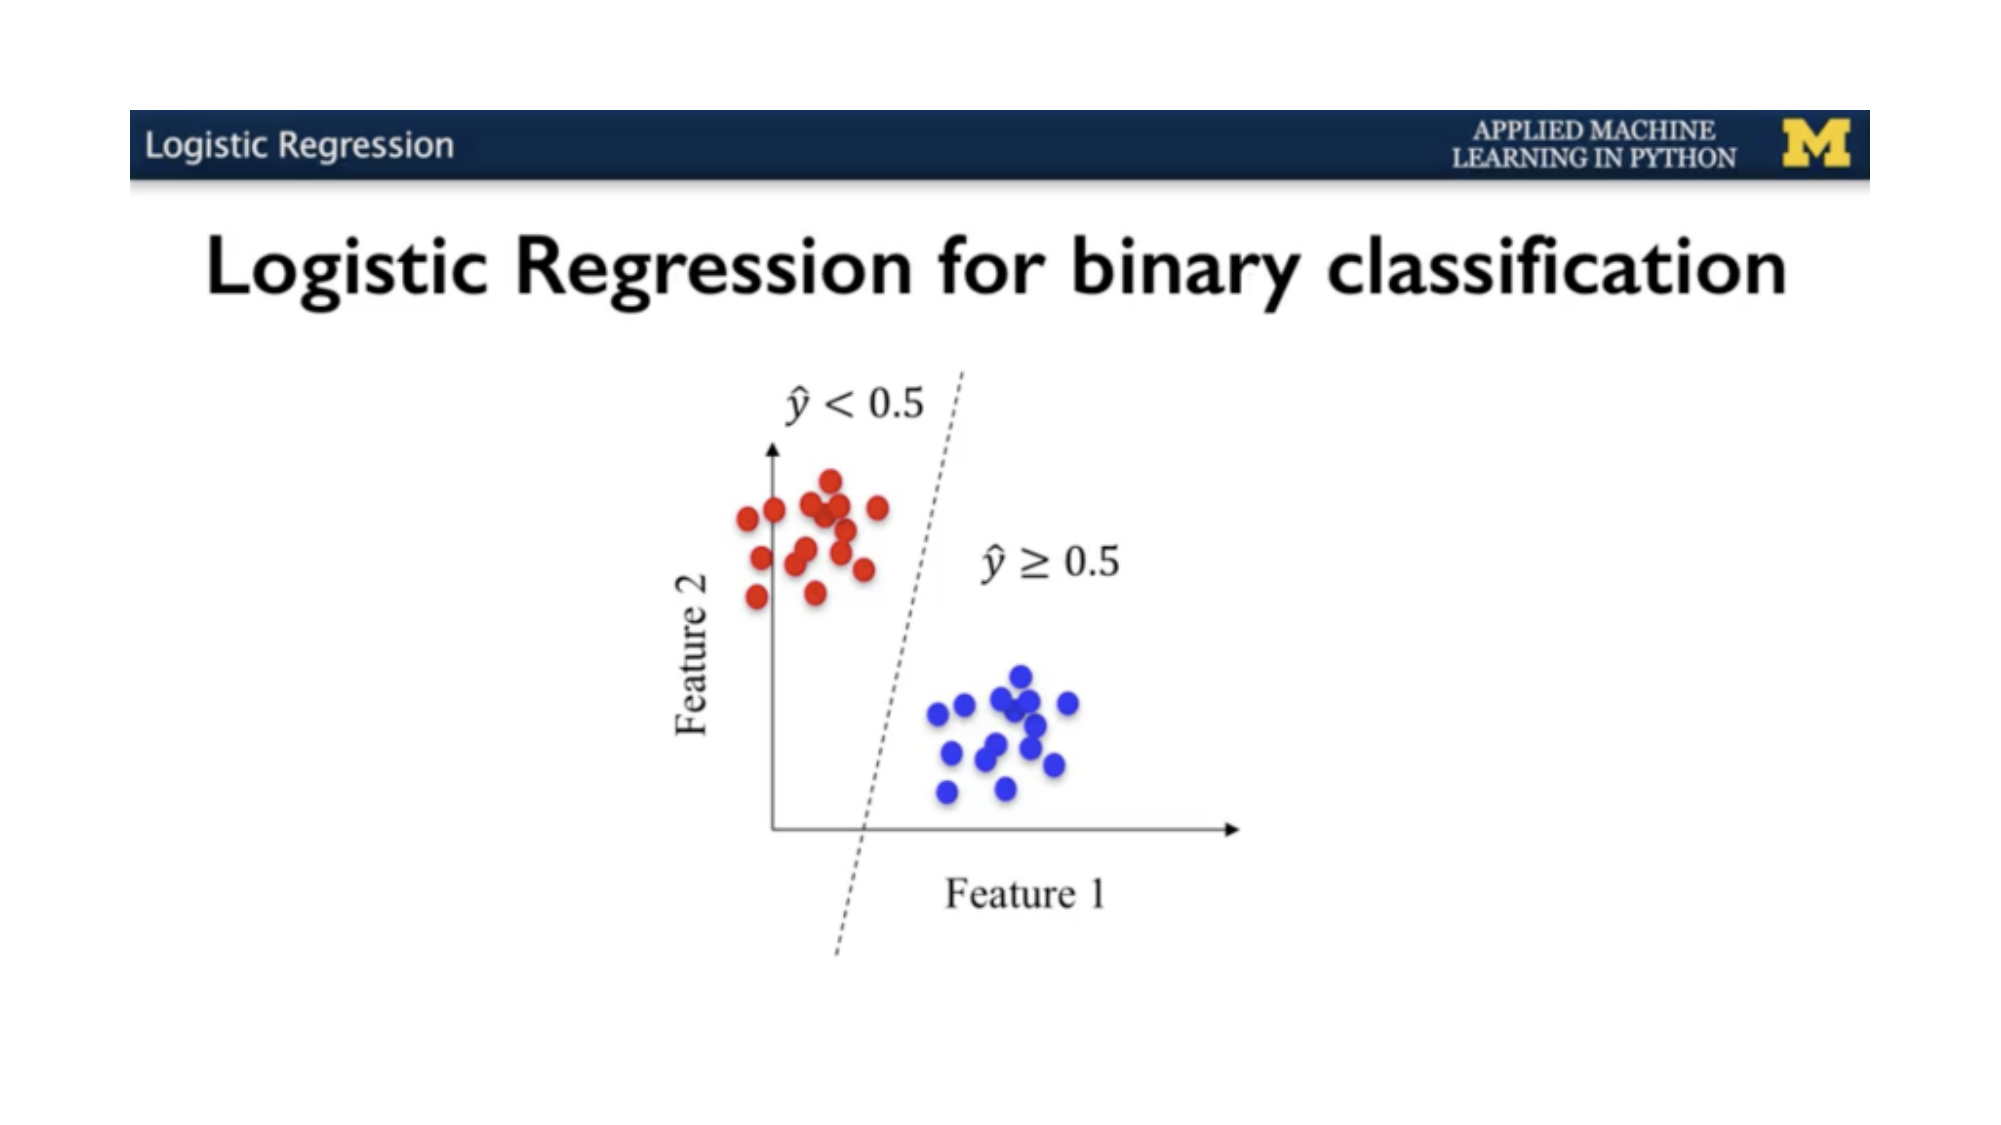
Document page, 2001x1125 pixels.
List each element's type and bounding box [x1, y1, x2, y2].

picture [130, 110, 1870, 1015]
